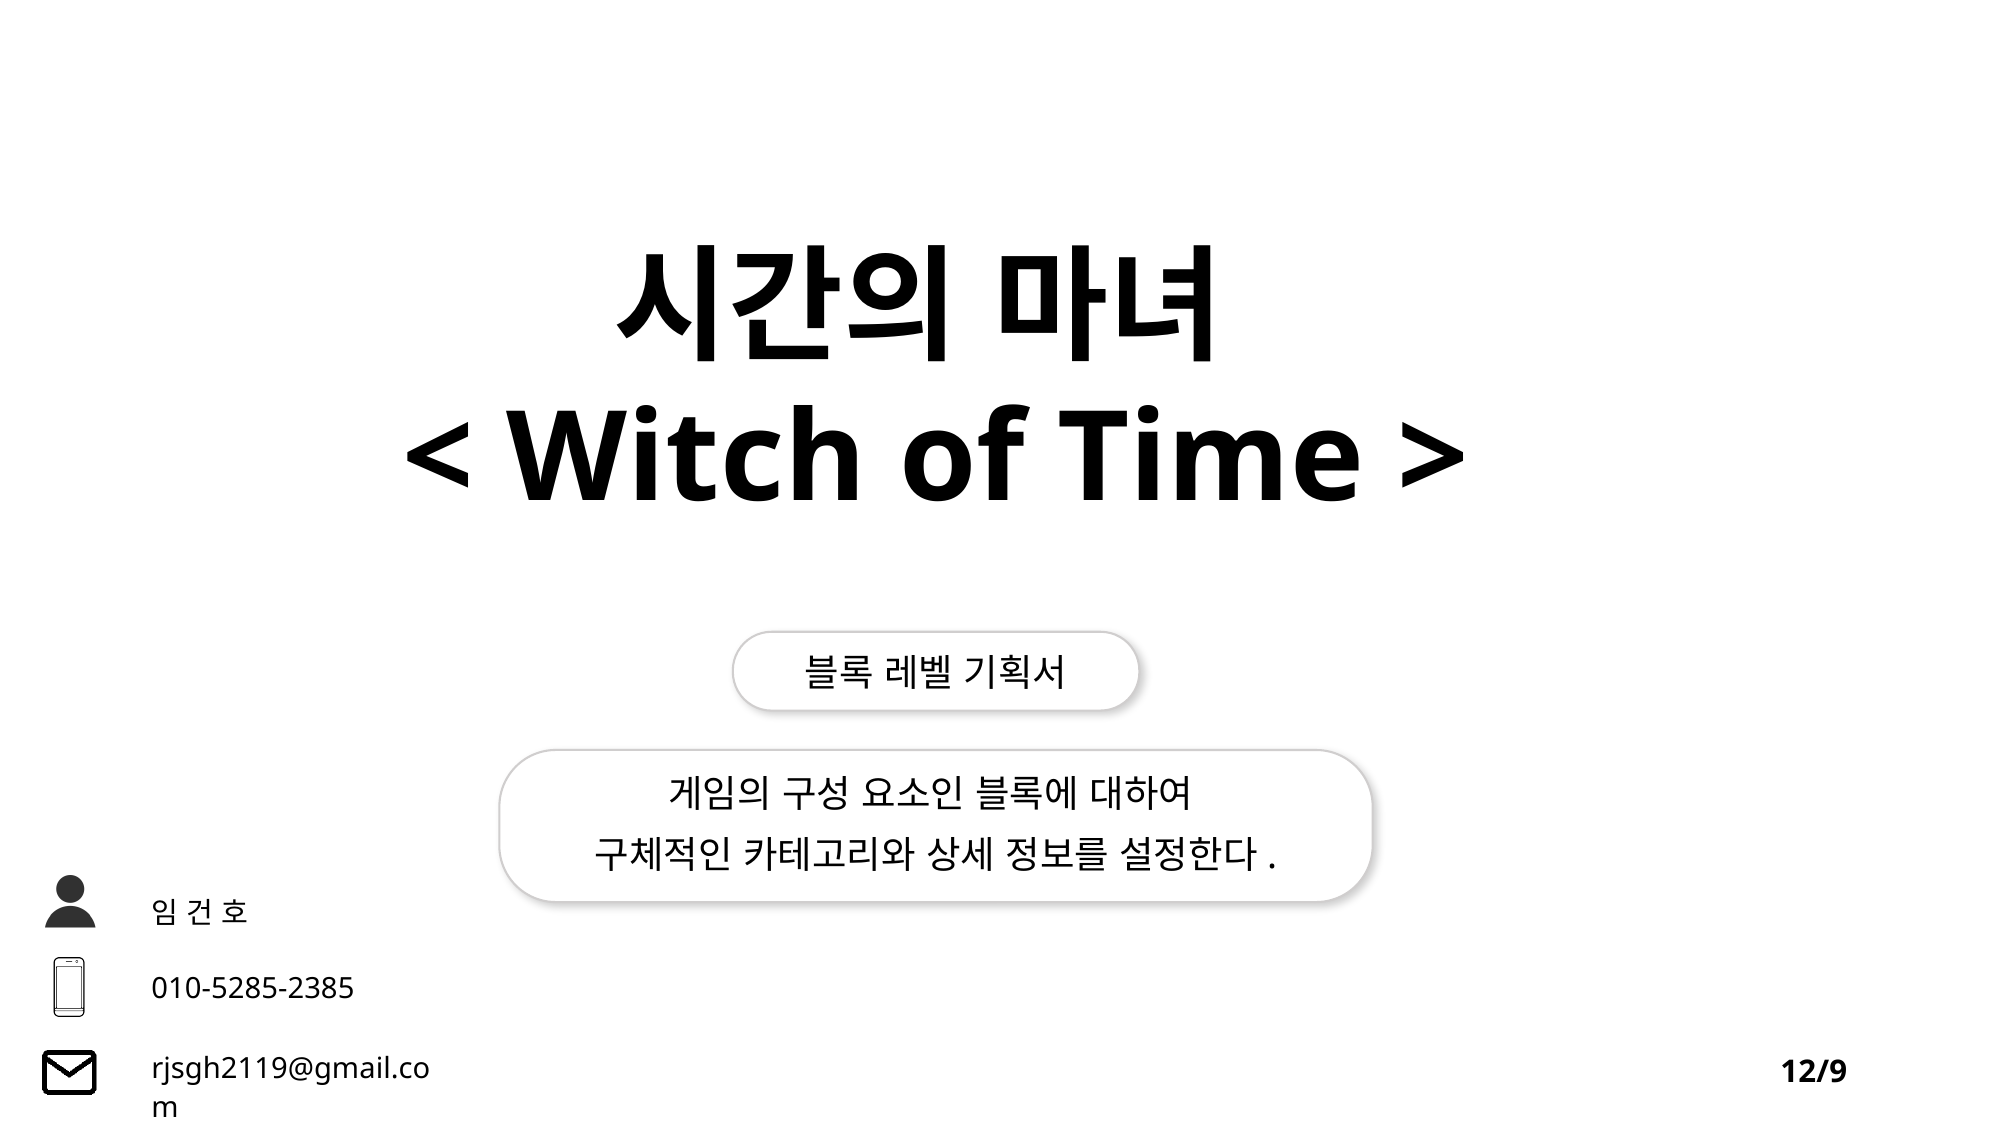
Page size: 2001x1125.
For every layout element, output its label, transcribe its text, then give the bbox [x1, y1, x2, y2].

picture [39, 1042, 99, 1102]
table_header 010-5285-2385 [136, 958, 398, 1017]
text_box 게임의 구성 요소인 블록에 대하여 구체적인 카테고리와 상세 정보를 설정한다. [498, 748, 1374, 904]
text_box 시간의 마녀 < Witch of Time > [387, 217, 1485, 533]
table_header 임 건 호 [136, 882, 322, 935]
table_header rjsgh2119@gmail.com [136, 1039, 455, 1124]
slide_number 12/9 [1412, 1042, 1863, 1103]
picture [40, 872, 99, 932]
picture [39, 957, 99, 1017]
text_box 블록 레벨 기획서 [731, 630, 1141, 712]
